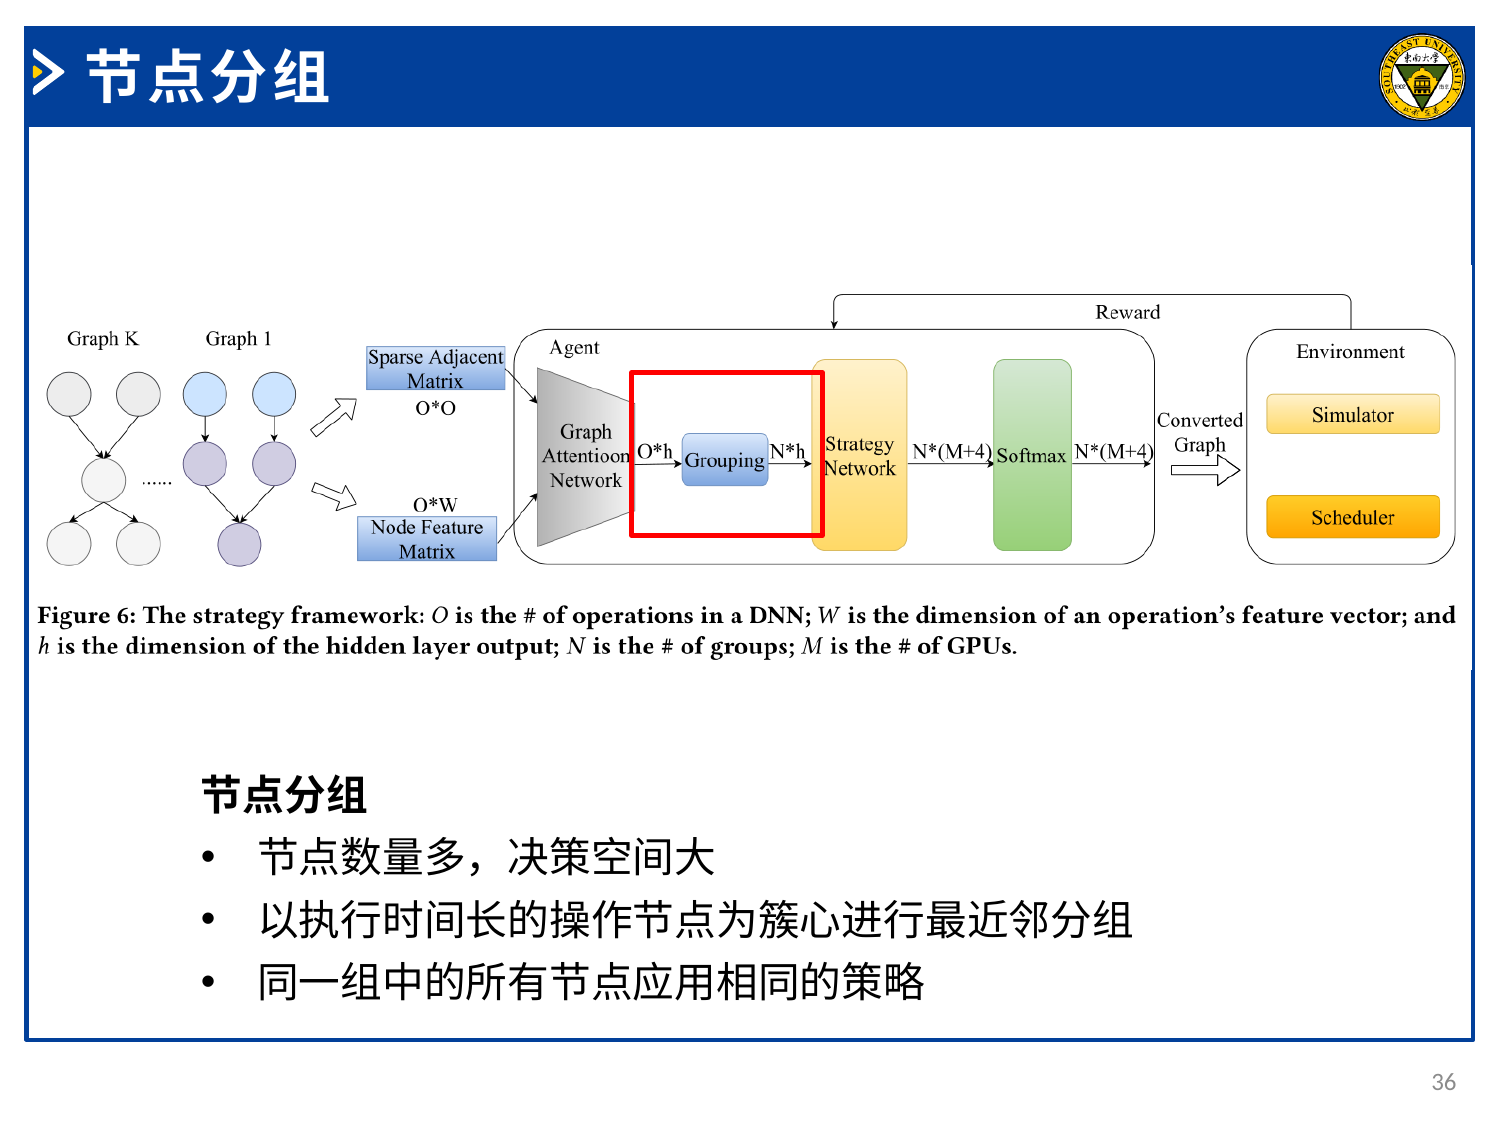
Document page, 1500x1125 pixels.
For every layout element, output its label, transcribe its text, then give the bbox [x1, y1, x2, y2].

slide_number 36 [1382, 1051, 1472, 1111]
text_box 节点分组 [70, 32, 966, 118]
text_box 节点分组 节点数量多，决策空间大 以执行时间长的操作节点为簇心进行最近邻分组 同一组中的所有节点应用相同的策略 [186, 748, 1367, 1014]
picture [1378, 33, 1467, 121]
picture [29, 265, 1472, 670]
